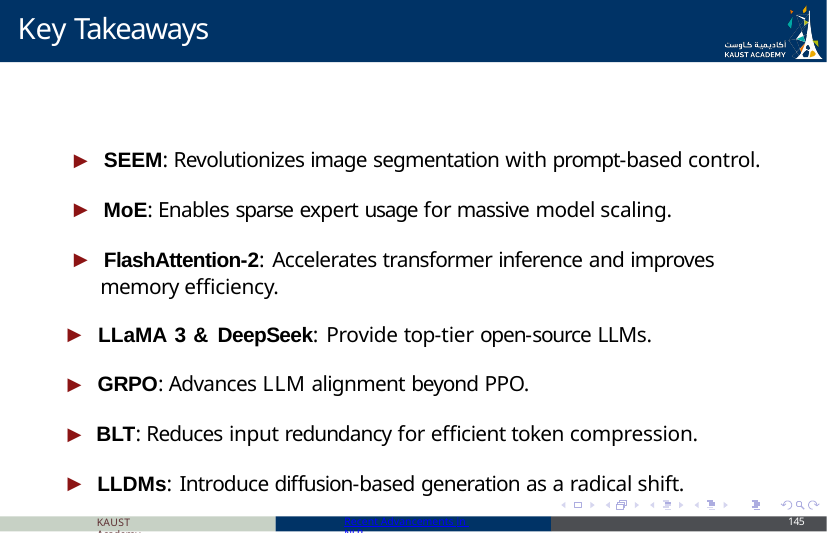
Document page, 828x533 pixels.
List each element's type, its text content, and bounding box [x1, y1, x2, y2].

text_box ▶ SEEM: Revolutionizes image segmentation with prompt-based control. ▶ MoE: Enables sparse expert usage for massive model scaling. ▶ FlashAttention-2: Accelerates transformer inference and improves memory efficiency. ▶ LLaMA 3 & DeepSeek: Provide top-tier open-source LLMs. ▶ GRPO: Advances LLM alignment beyond PPO. ▶ BLT: Reduces input redundancy for efficient token compression. ▶ LLDMs: Introduce diffusion-based generation as a radical shift. [67, 122, 765, 498]
picture [721, 2, 827, 62]
title Key Takeaways [15, 7, 735, 99]
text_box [0, 516, 827, 532]
